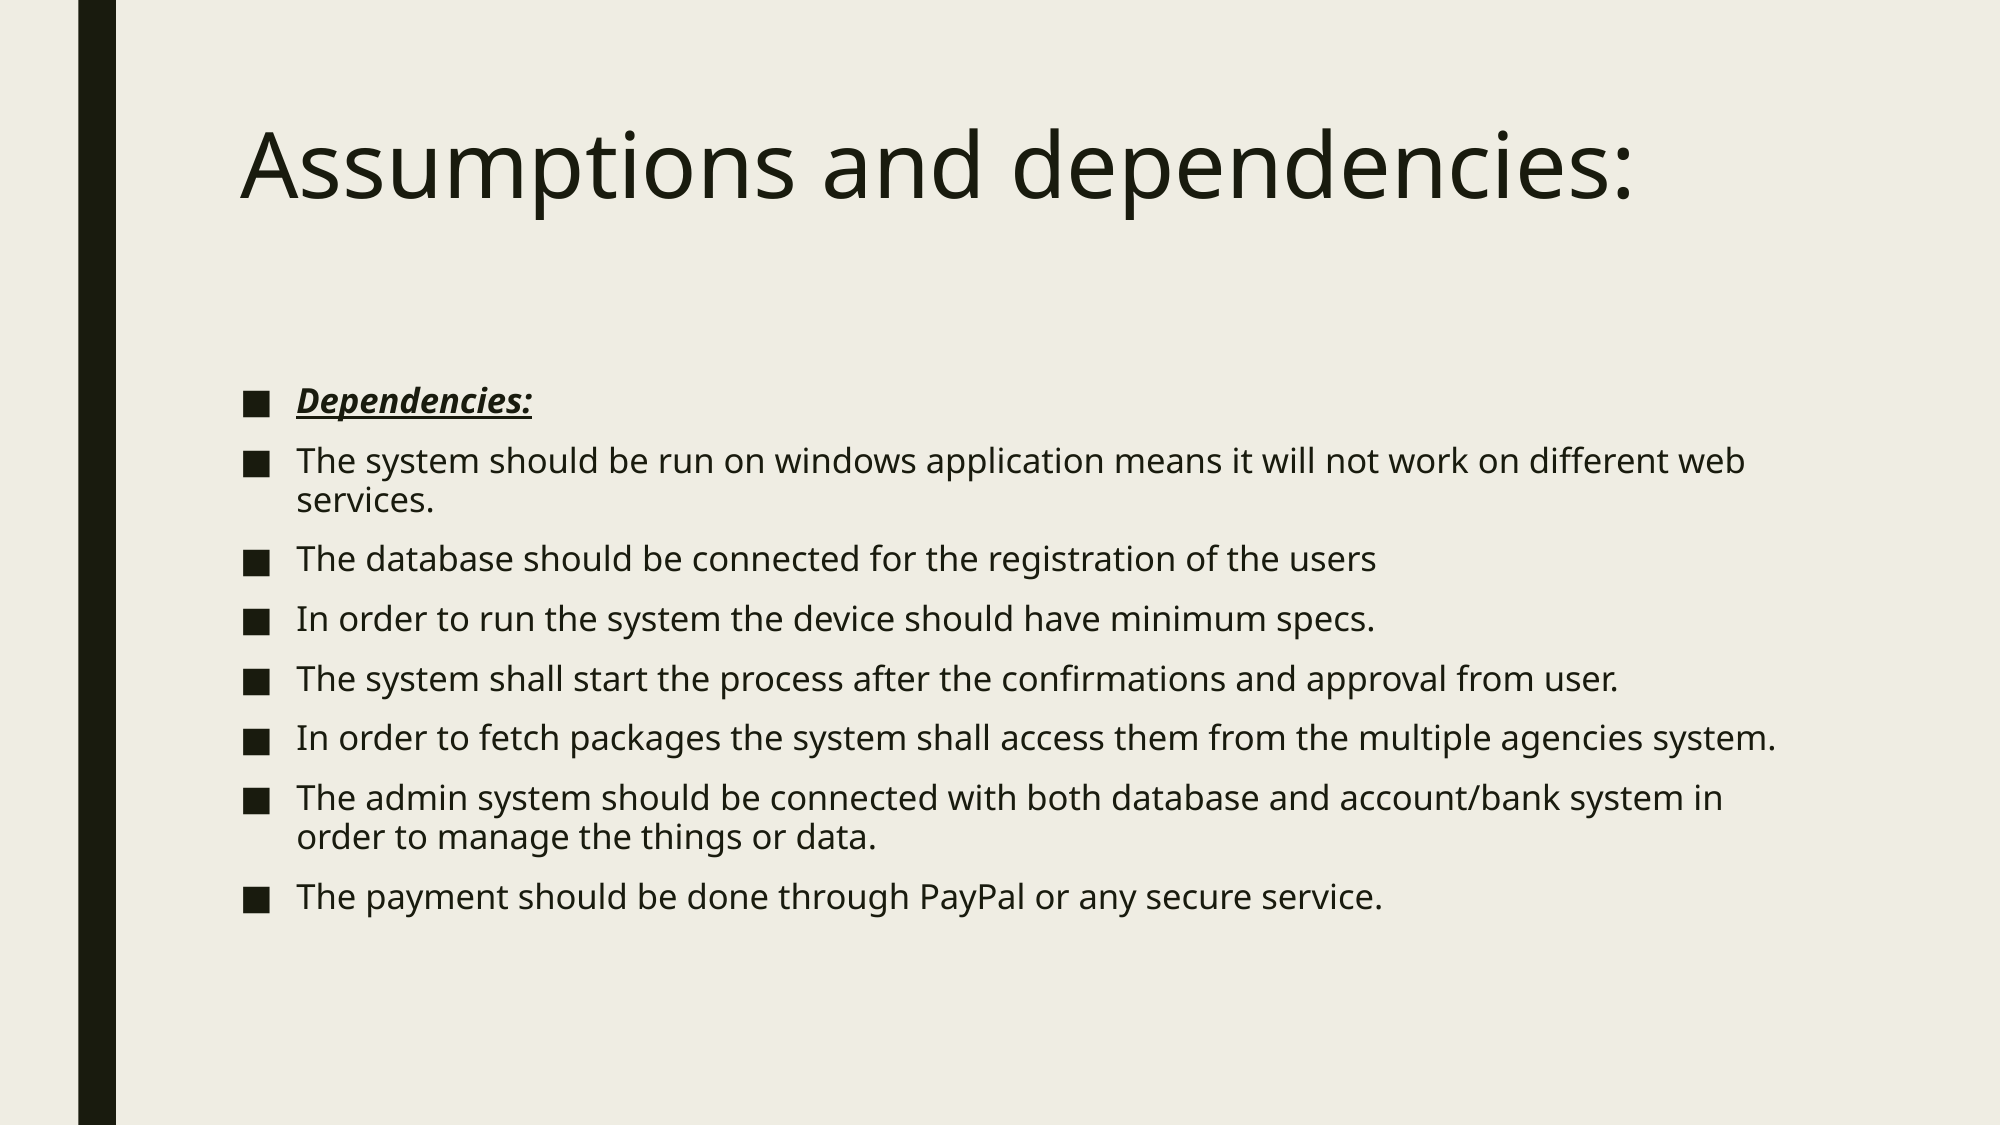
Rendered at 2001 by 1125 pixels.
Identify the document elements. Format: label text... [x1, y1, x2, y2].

title Assumptions and dependencies: [225, 112, 1800, 357]
list Dependencies: The system should be run on windows application means it will not work on different web services. The database should be connected for the registration of the users In order to run the system the device should have minimum specs. The system shall start the process after the confirmations and approval from user. In order to fetch packages the system shall access them from the multiple agencies system. The admin system should be connected with both database and account/bank system in order to manage the things or data. The payment should be done through PayPal or any secure service. [225, 375, 1800, 963]
